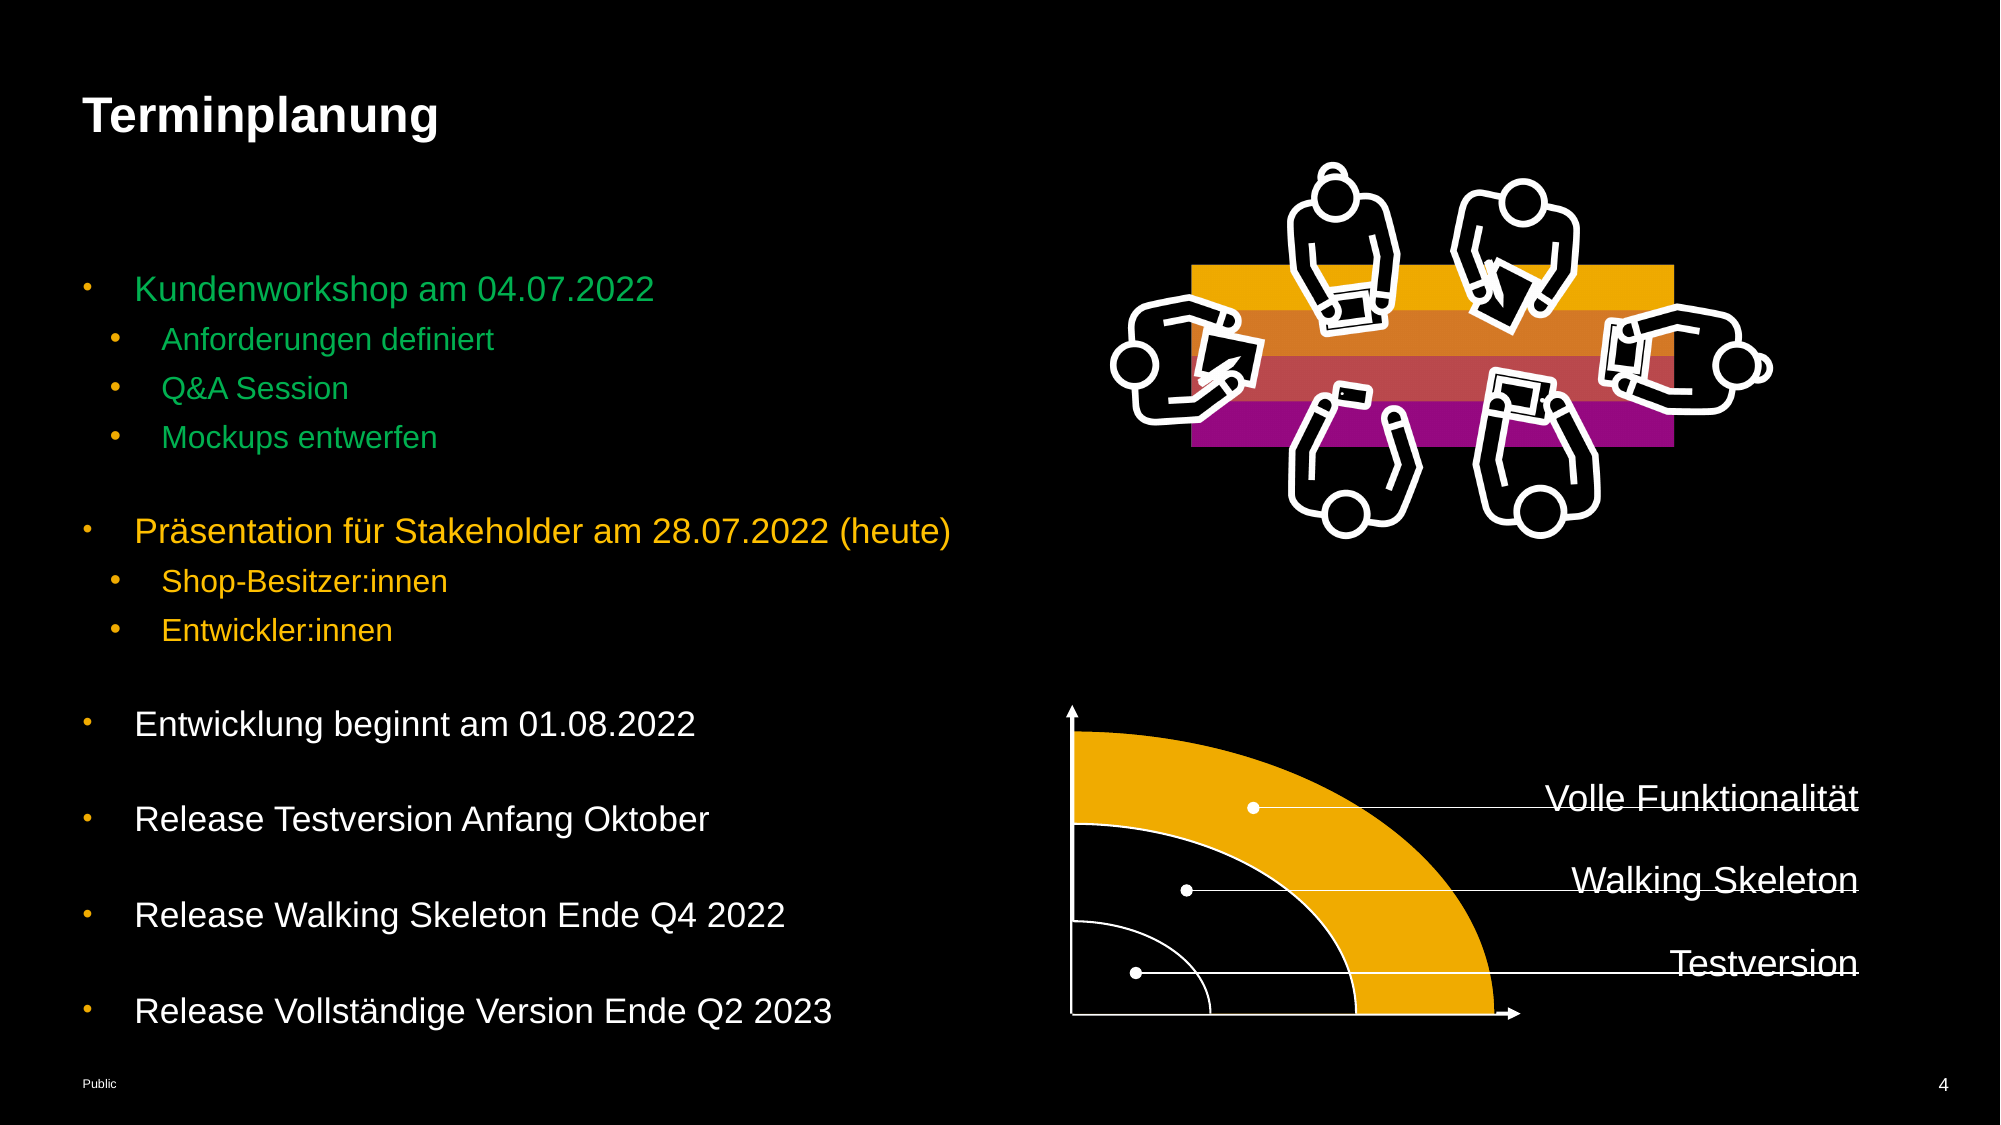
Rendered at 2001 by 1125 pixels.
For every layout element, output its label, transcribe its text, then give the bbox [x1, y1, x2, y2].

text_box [1071, 704, 1860, 1014]
picture [1071, 142, 1801, 555]
list Kundenworkshop am 04.07.2022 Anforderungen definiert Q&A Session Mockups entwerfen Präsentation für Stakeholder am 28.07.2022 (heute) Shop-Besitzer:innen Entwickler:innen Entwicklung beginnt am 01.08.2022 Release Testversion Anfang Oktober Release Walking Skeleton Ende Q4 2022 Release Vollständige Version Ende Q2 2023 [82, 265, 1918, 1040]
title Terminplanung [82, 82, 1918, 144]
